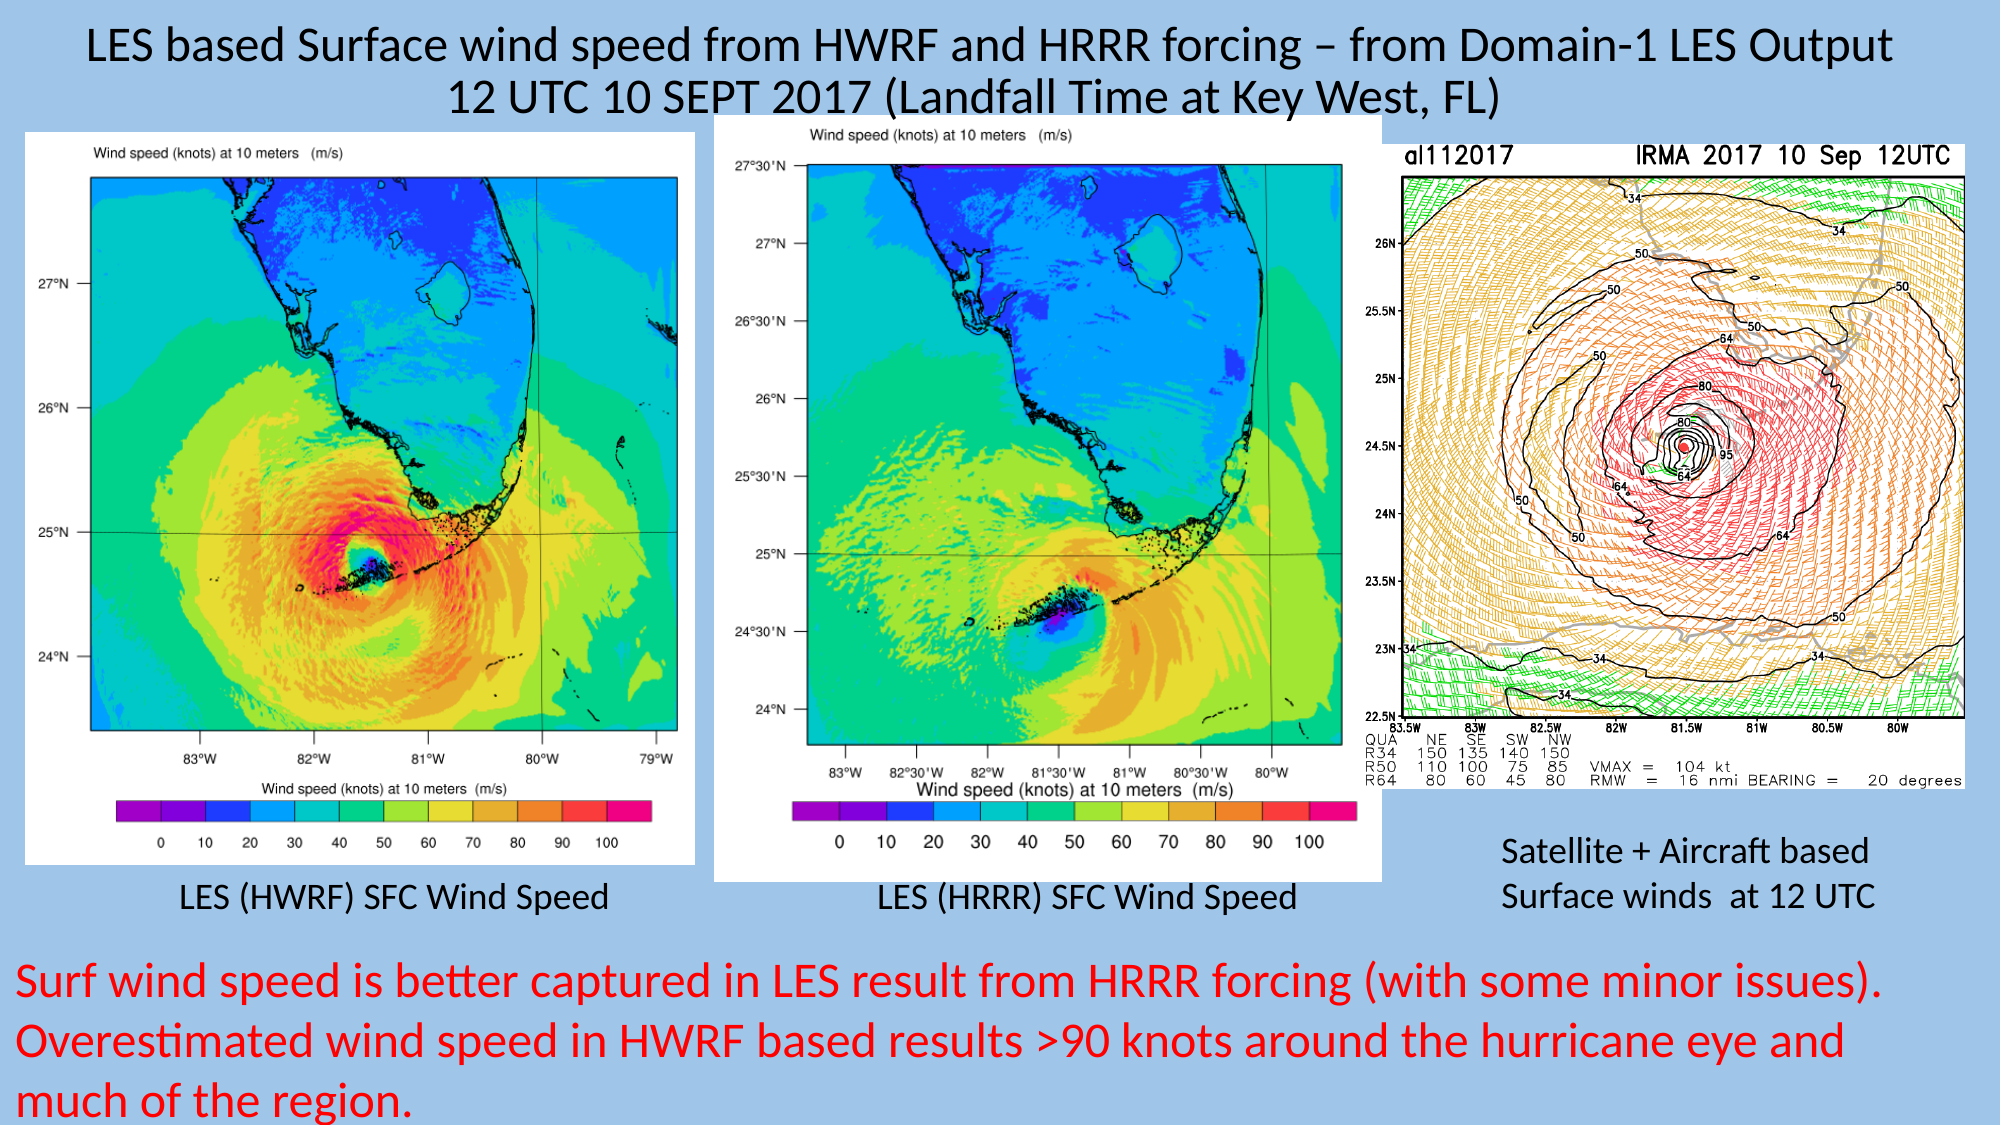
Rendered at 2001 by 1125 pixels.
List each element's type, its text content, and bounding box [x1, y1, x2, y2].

text_box LES (HWRF) SFC Wind Speed [164, 874, 631, 925]
text_box LES based Surface wind speed from HWRF and HRRR forcing – from Domain-1 LES Output [70, 4, 1938, 79]
text_box LES (HRRR) SFC Wind Speed [862, 890, 1319, 925]
text_box Surf wind speed is better captured in LES result from HRRR forcing (with some minor issues). Overestimated wind speed in HWRF based results >90 knots around the hurricane eye and much of the region. [0, 940, 1918, 1125]
text_box Satellite + Aircraft based Surface winds at 12 UTC [1486, 818, 1897, 924]
text_box 12 UTC 10 SEPT 2017 (Landfall Time at Key West, FL) [430, 79, 1528, 132]
picture [714, 115, 1965, 882]
picture [25, 132, 695, 865]
